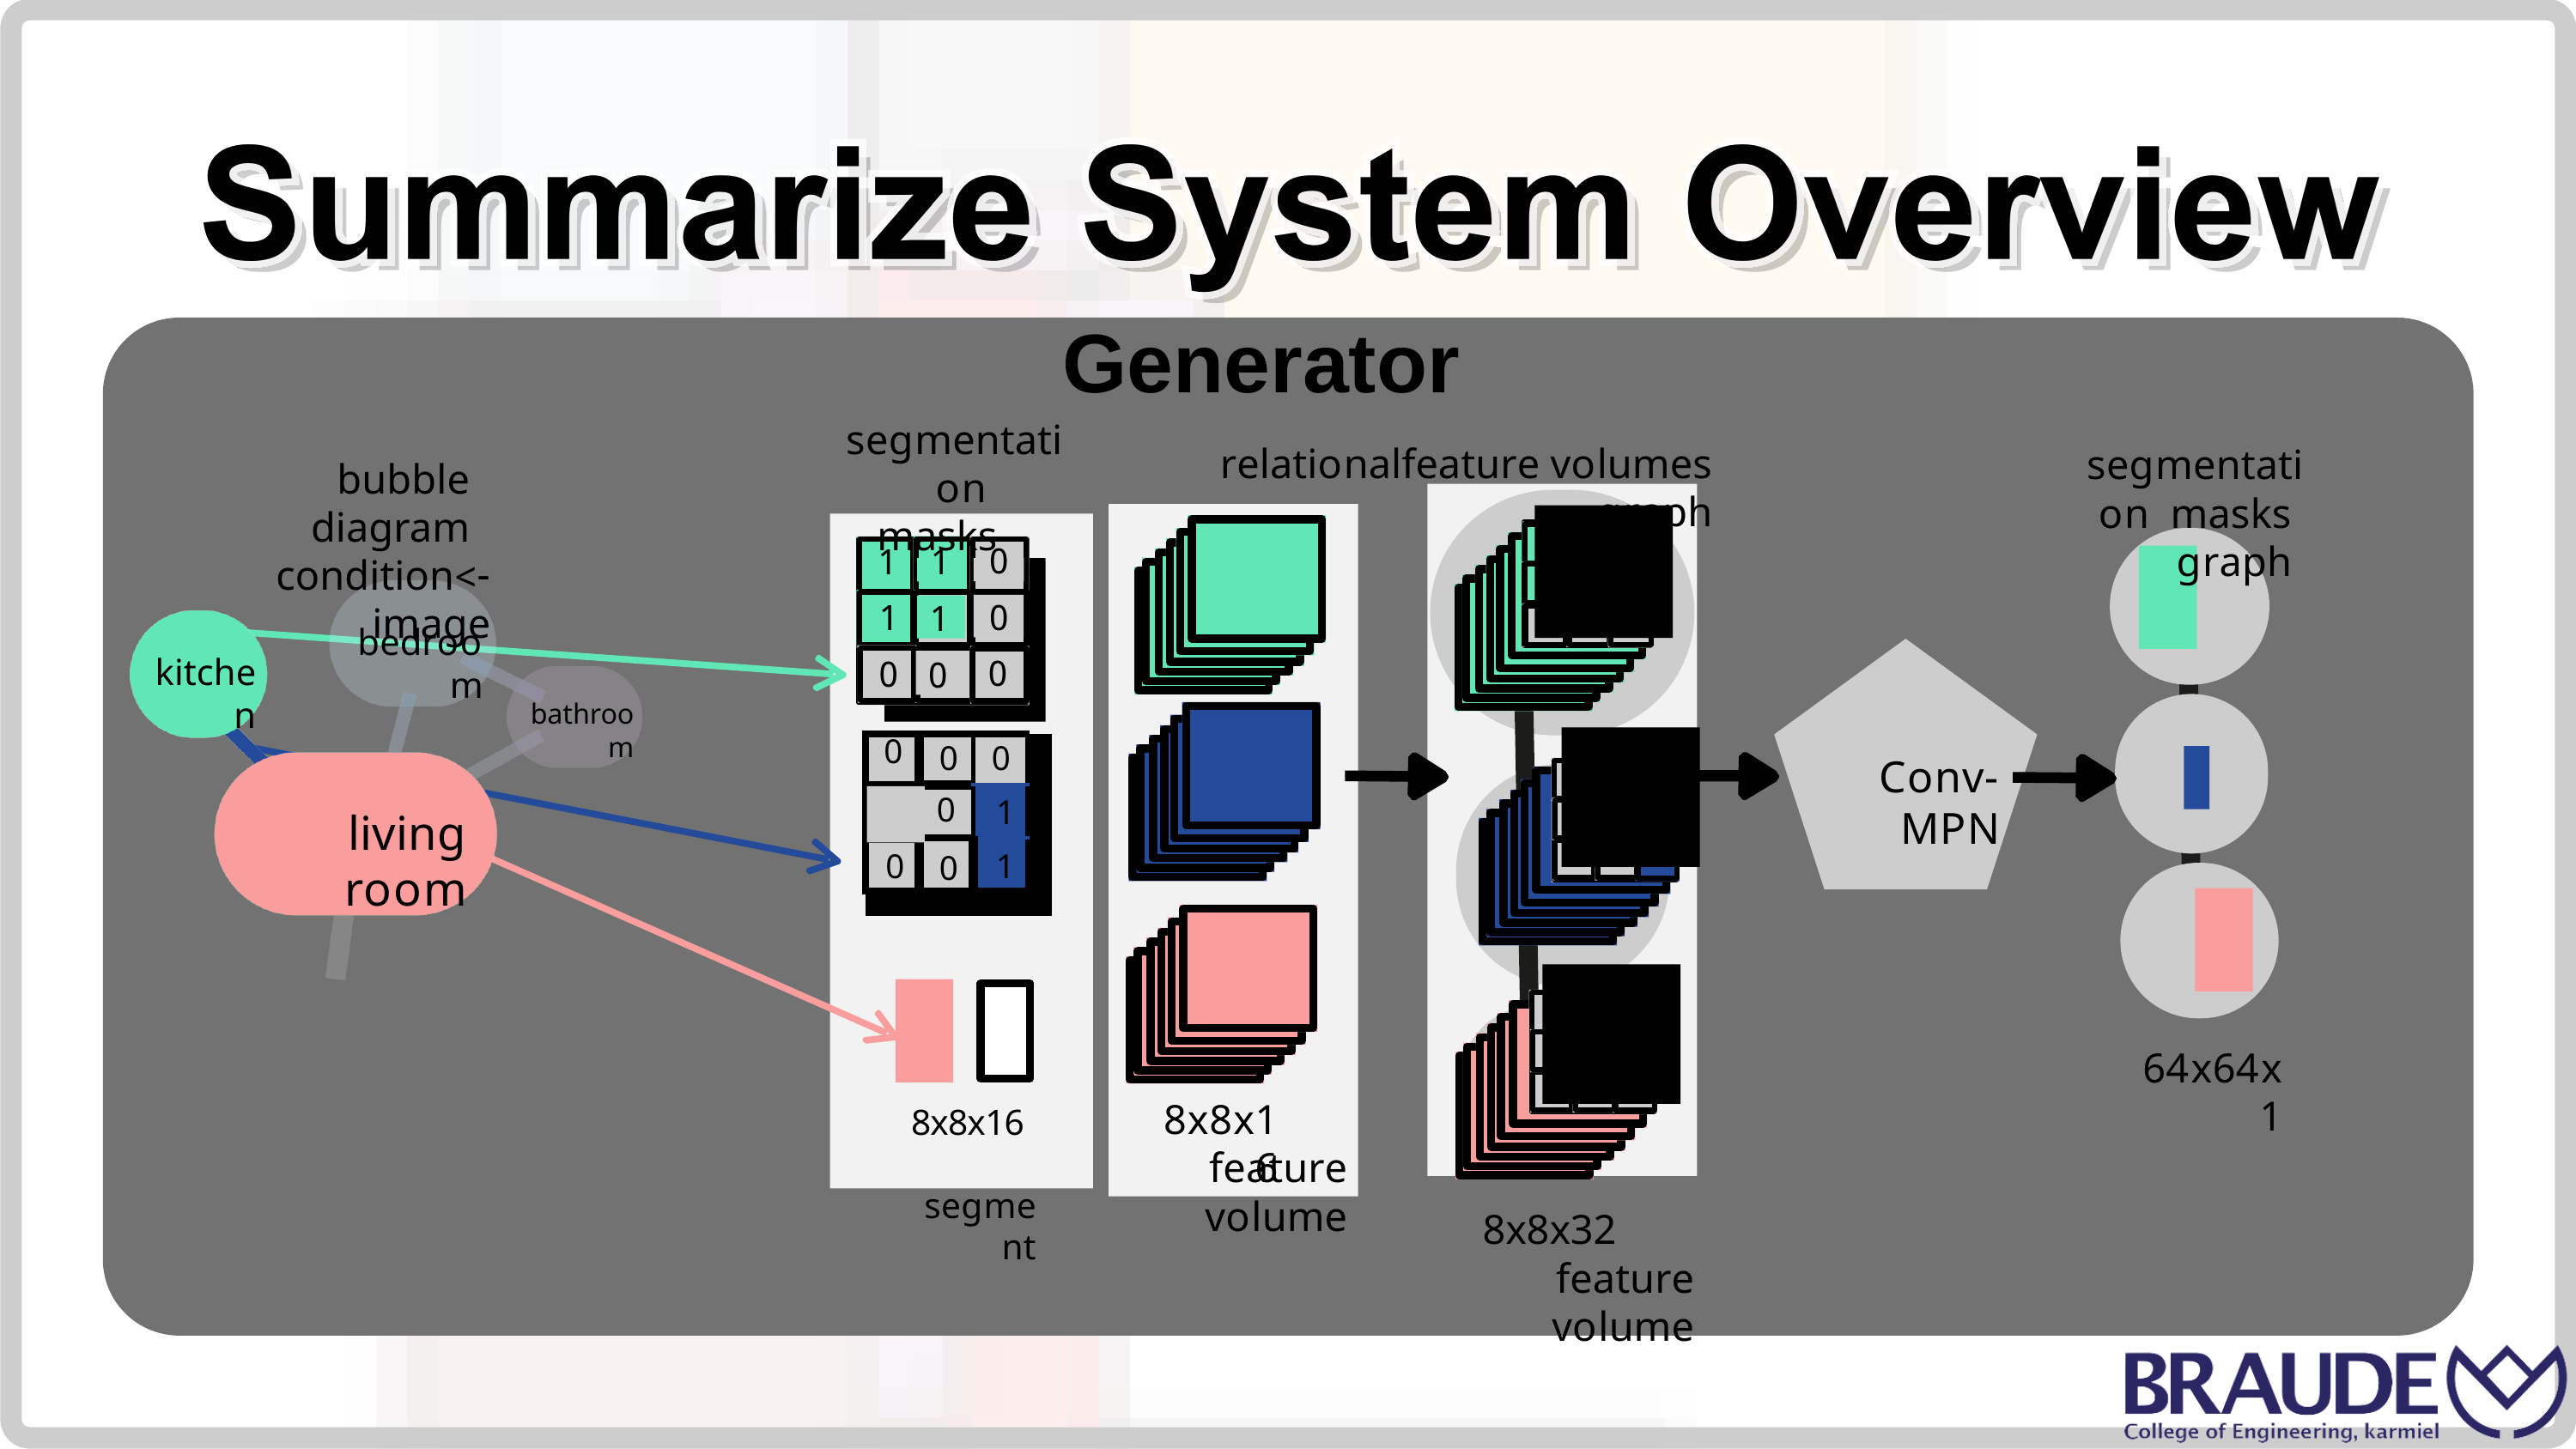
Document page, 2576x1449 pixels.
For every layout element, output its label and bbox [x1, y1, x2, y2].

text_box [102, 317, 2474, 1337]
text_box [194, 116, 2400, 312]
text_box [10, 0, 2572, 1449]
text_box [855, 515, 1473, 1084]
text_box [1454, 518, 1473, 712]
text_box [1684, 515, 2280, 1084]
text_box [1455, 727, 1700, 1180]
text_box [1478, 505, 1680, 725]
text_box [969, 646, 1030, 704]
